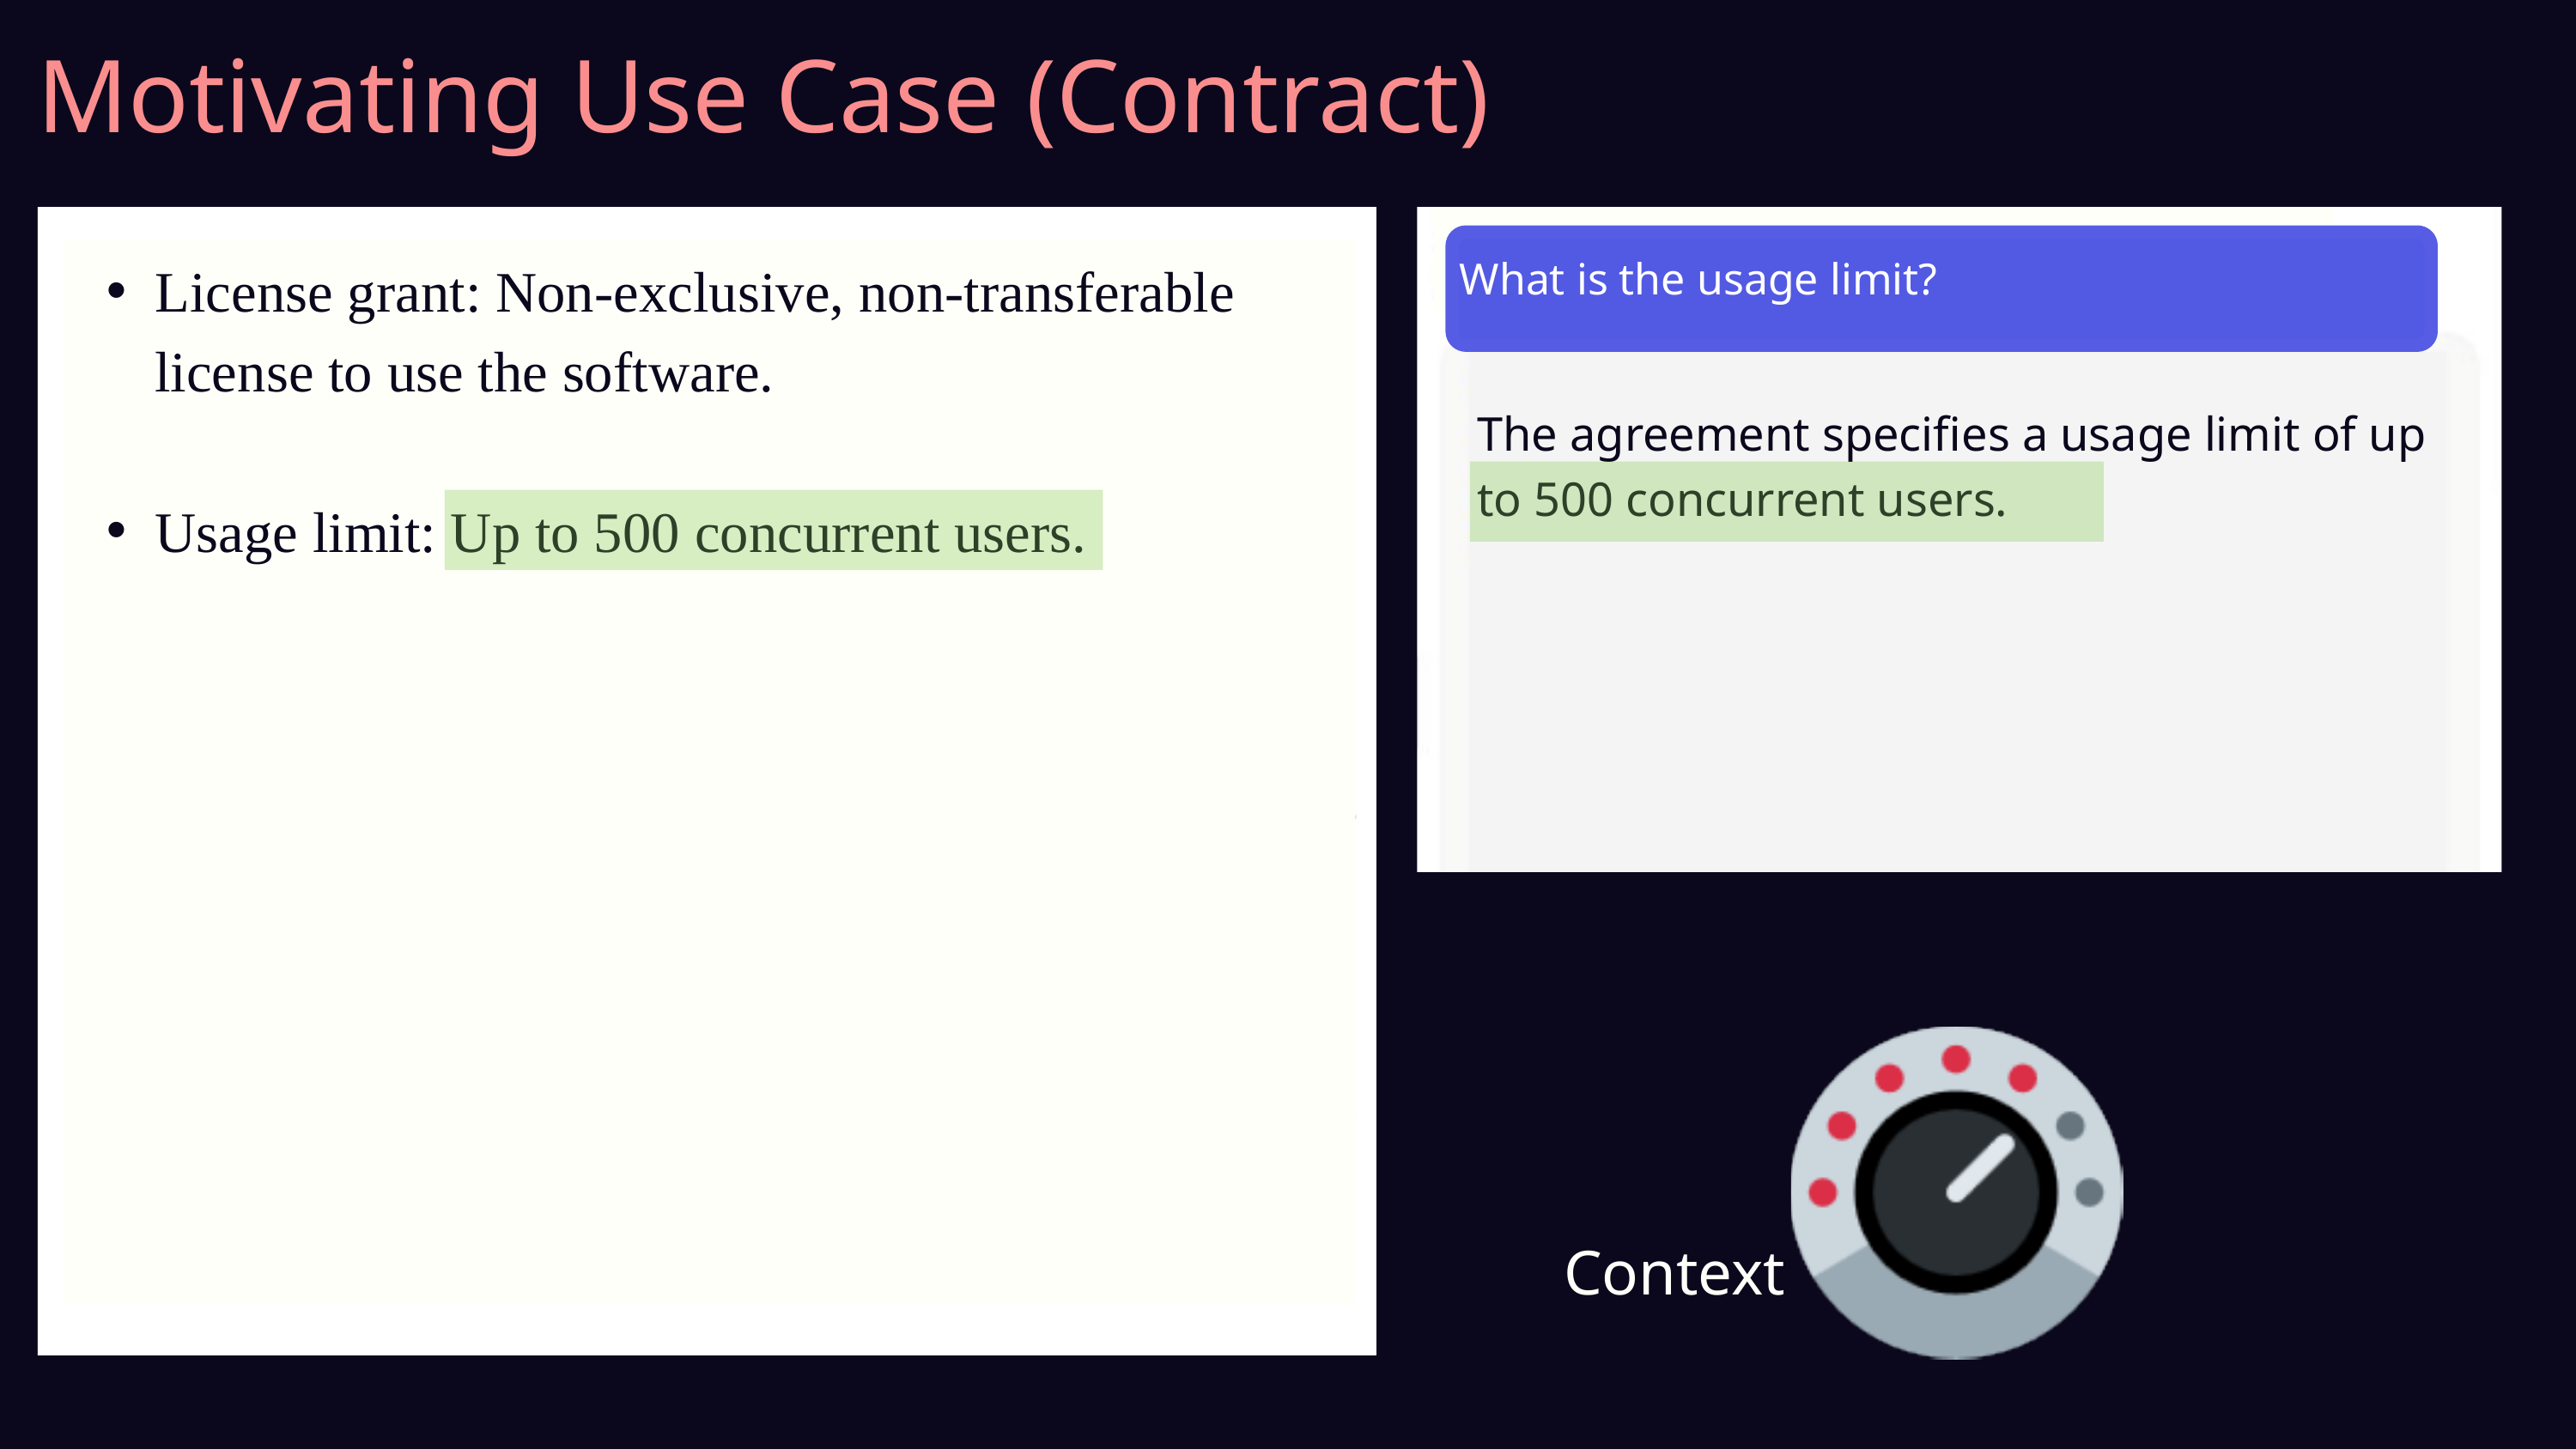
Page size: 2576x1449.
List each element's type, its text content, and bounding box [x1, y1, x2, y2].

text_box [37, 207, 1376, 1356]
text_box Motivating Use Case (Contract) [37, 12, 2211, 153]
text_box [1434, 206, 2334, 314]
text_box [50, 235, 1356, 1366]
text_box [444, 489, 1103, 571]
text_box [1469, 461, 2105, 543]
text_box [1452, 232, 2432, 346]
text_box [2334, 207, 2502, 872]
text_box Context [1558, 1222, 1790, 1307]
text_box [1790, 1027, 2123, 1360]
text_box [1469, 353, 2445, 873]
text_box [1417, 207, 1466, 872]
